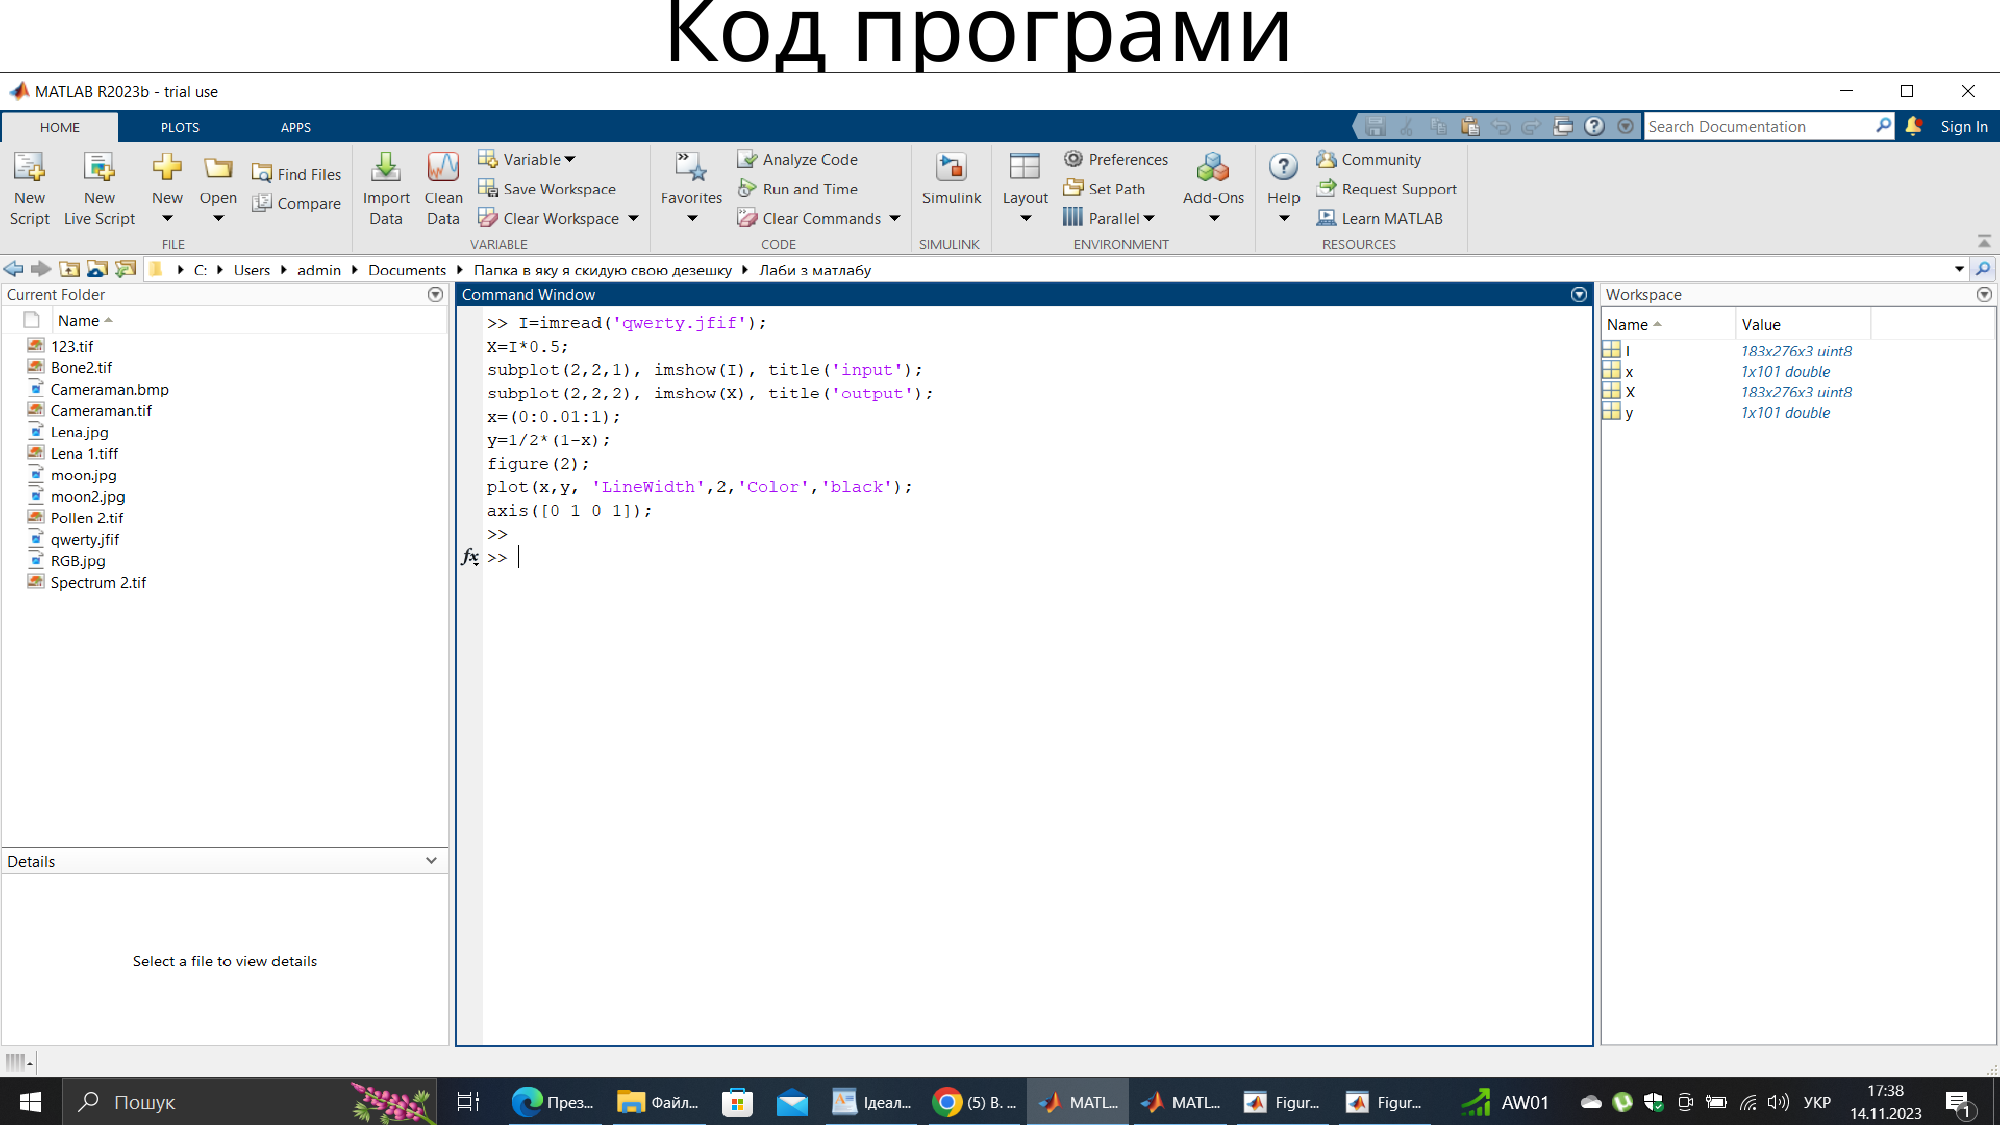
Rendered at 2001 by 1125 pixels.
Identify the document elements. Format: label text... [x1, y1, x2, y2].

title Код програми [647, 0, 2000, 72]
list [0, 72, 2000, 1125]
